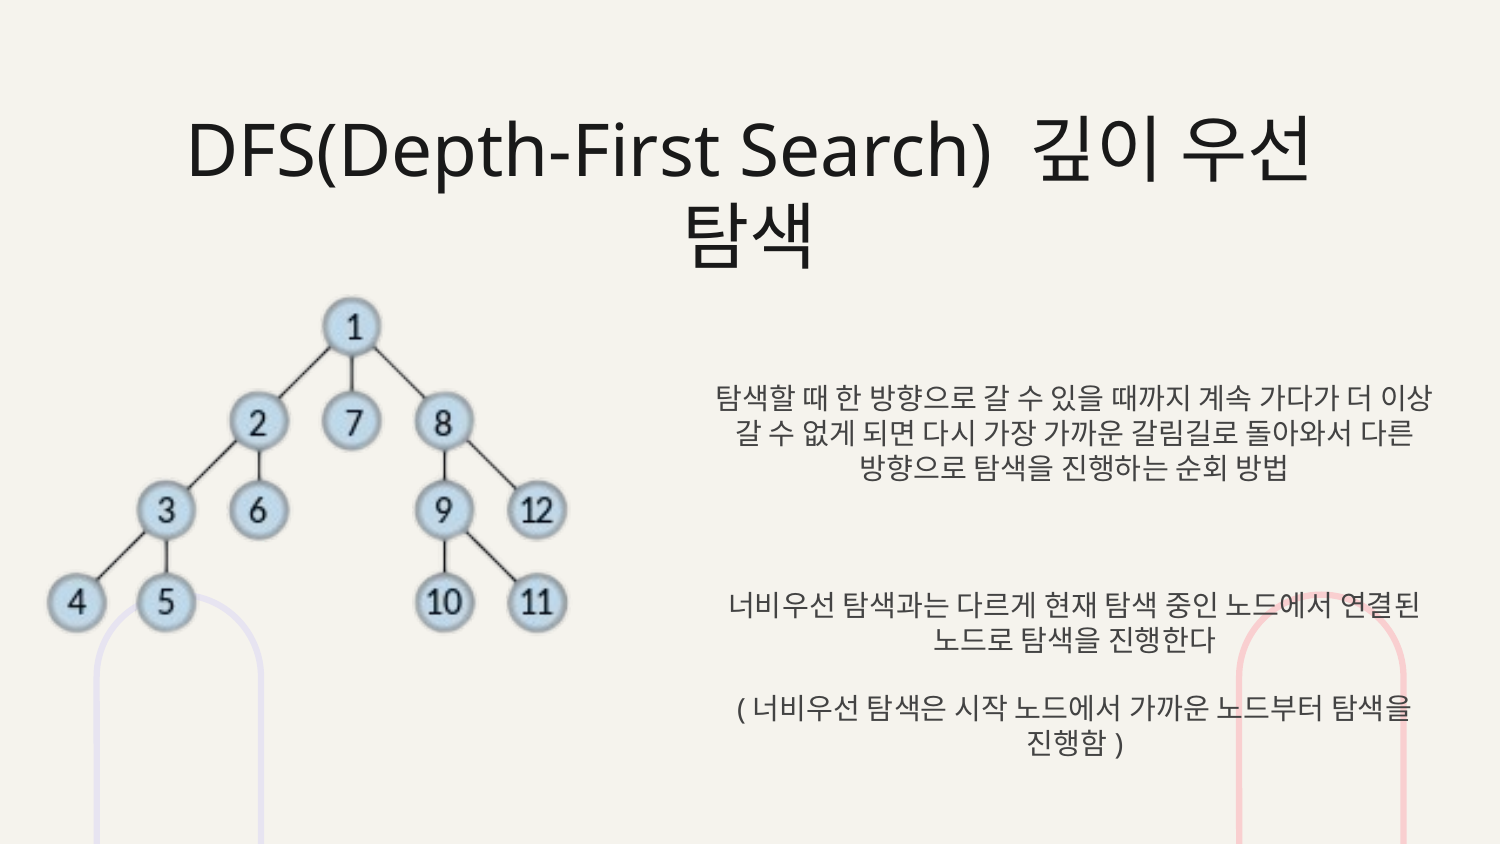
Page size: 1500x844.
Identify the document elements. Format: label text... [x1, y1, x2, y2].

picture [0, 271, 674, 655]
title DFS(Depth-First Search) 깊이 우선 탐색 [118, 88, 1382, 183]
list 탐색할 때 한 방향으로 갈 수 있을 때까지 계속 가다가 더 이상 갈 수 없게 되면 다시 가장 가까운 갈림길로 돌아와서 다른 방향으로 탐색을 진행하는 순회 방법 너비우선 탐색과는 다르게 현재 탐색 중인 노드에서 연결된 노드로 탐색을 진행한다 (너비우선 탐색은 시작 노드에서 가까운 노드부터 탐색을 진행함) [696, 365, 1454, 844]
